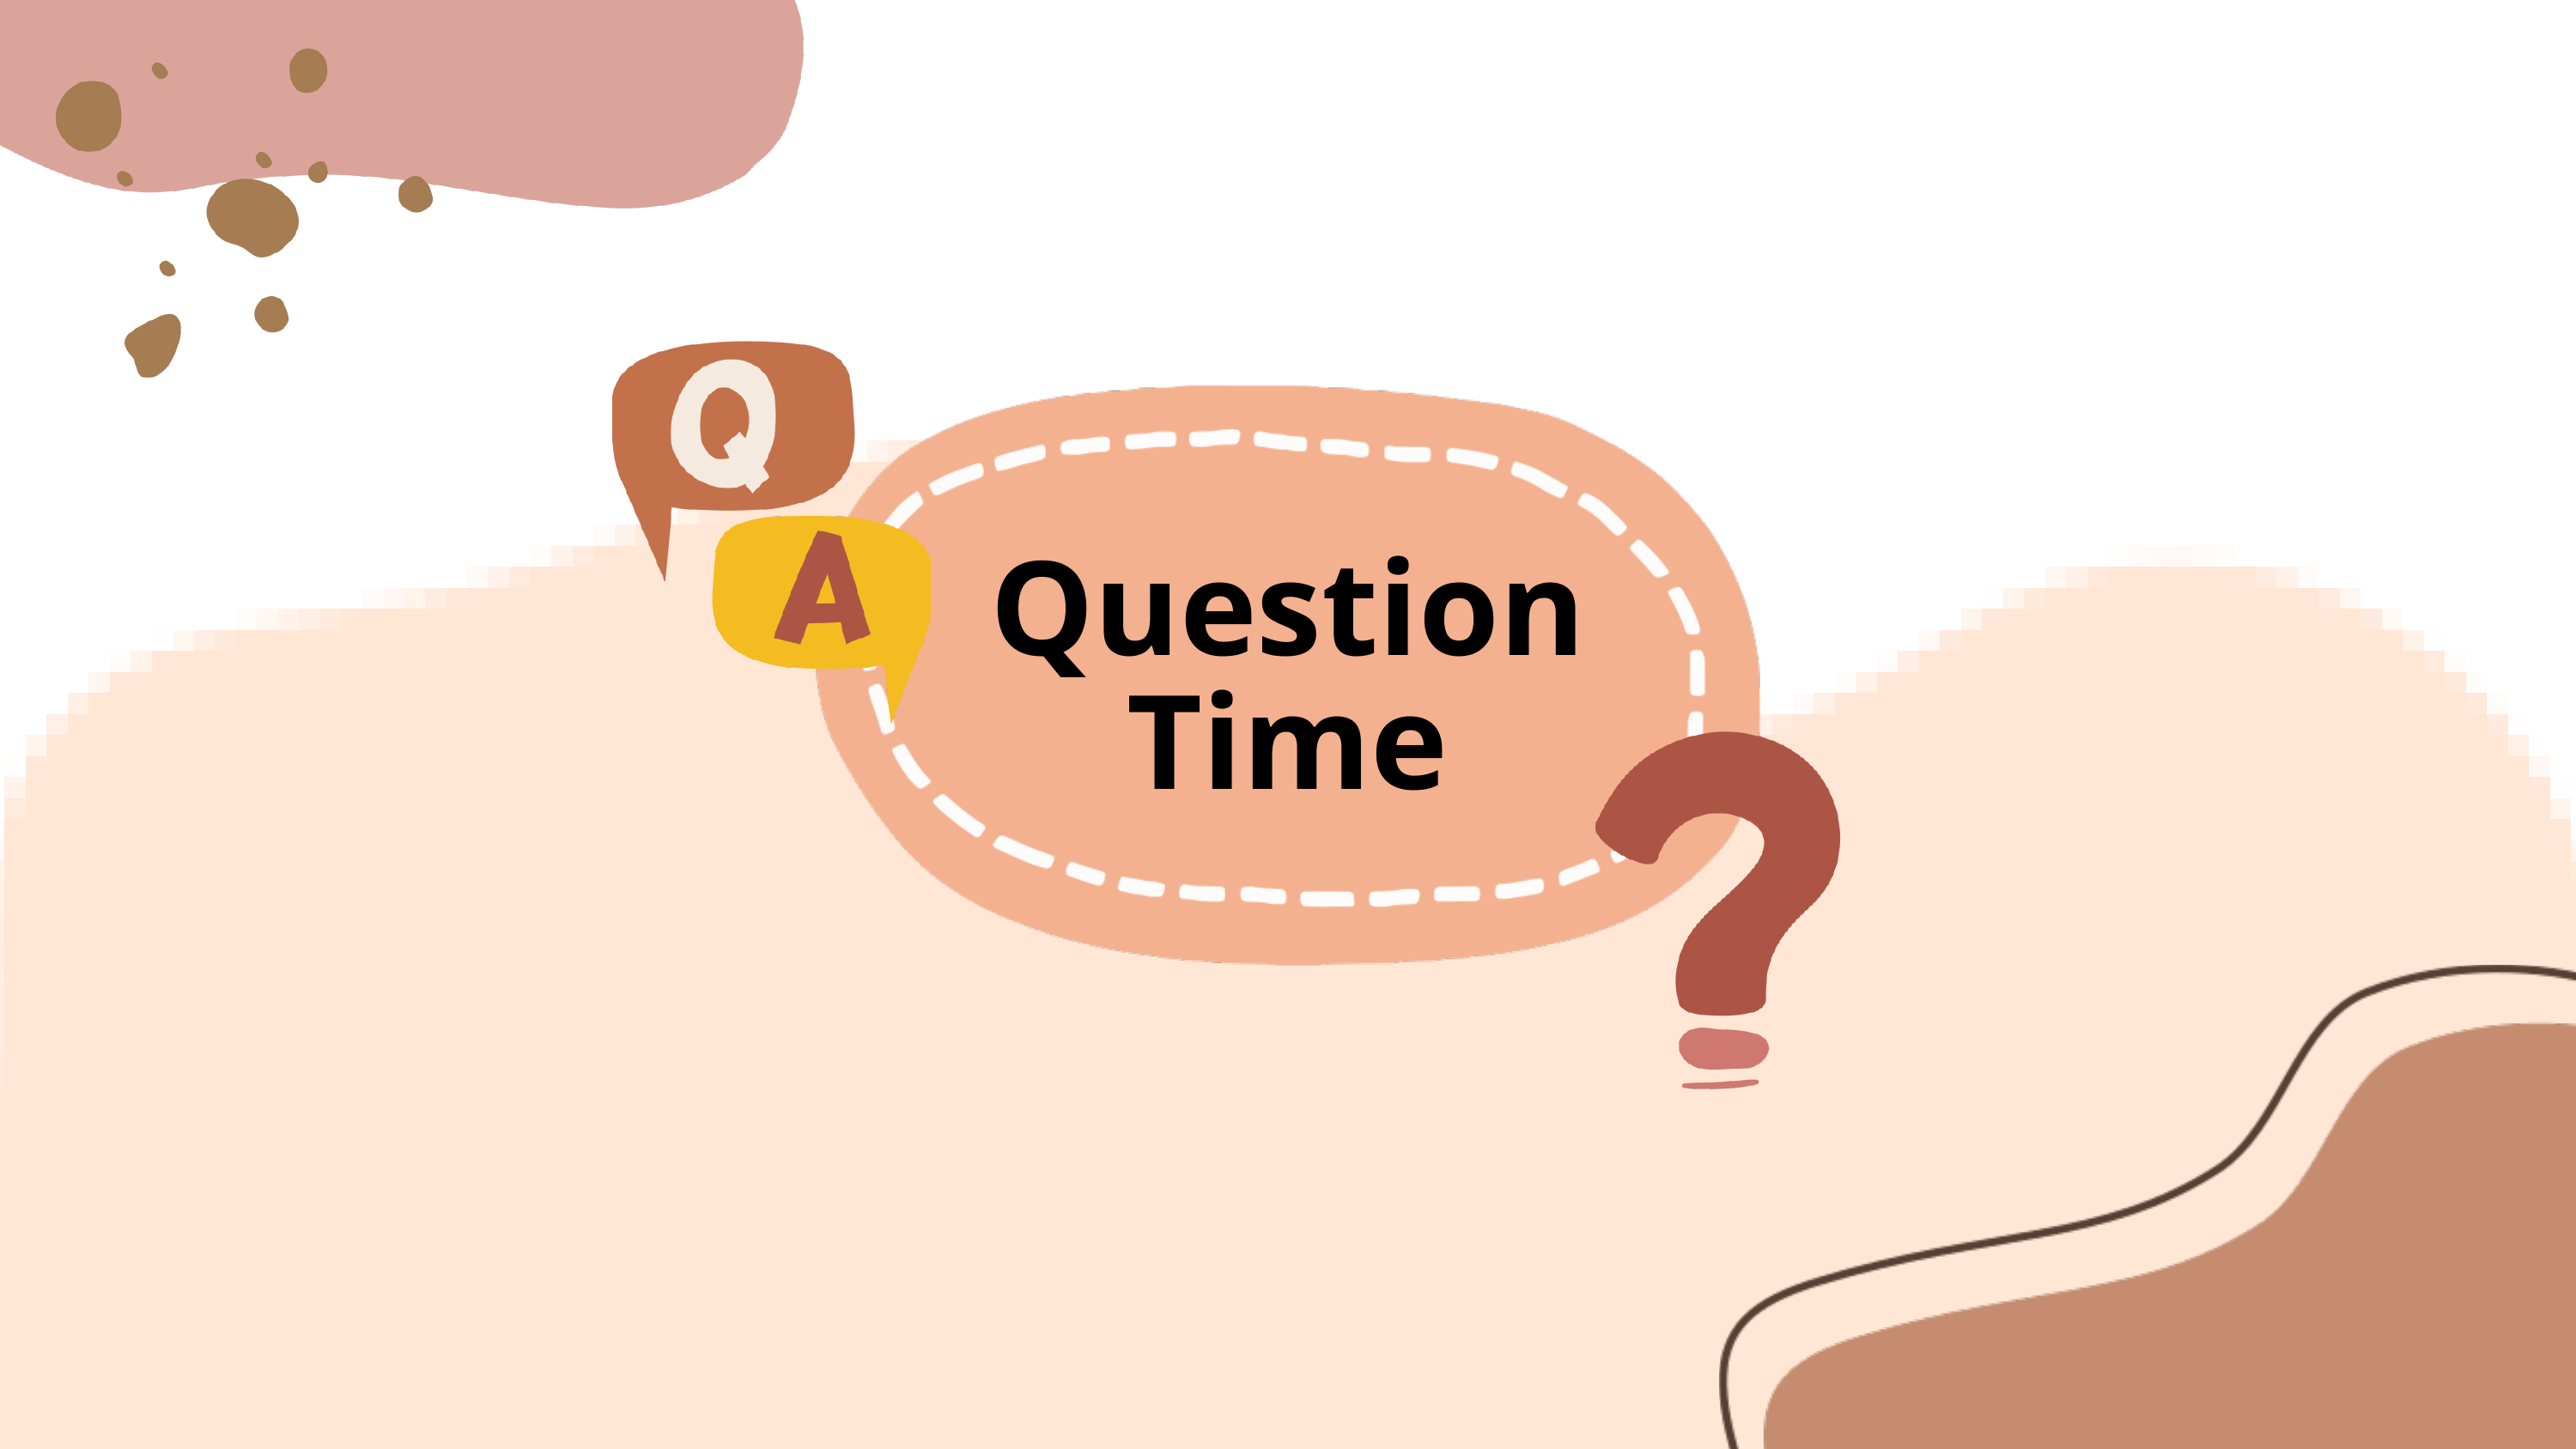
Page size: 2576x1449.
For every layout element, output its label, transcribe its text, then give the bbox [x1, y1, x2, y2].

text_box [1588, 724, 1850, 1089]
text_box [0, 0, 815, 223]
text_box [814, 385, 1761, 966]
text_box Question Time [987, 549, 1589, 815]
text_box [1719, 965, 2576, 1449]
text_box [611, 337, 932, 724]
text_box [1761, 420, 2576, 965]
text_box [54, 48, 434, 378]
text_box [0, 420, 1719, 1449]
